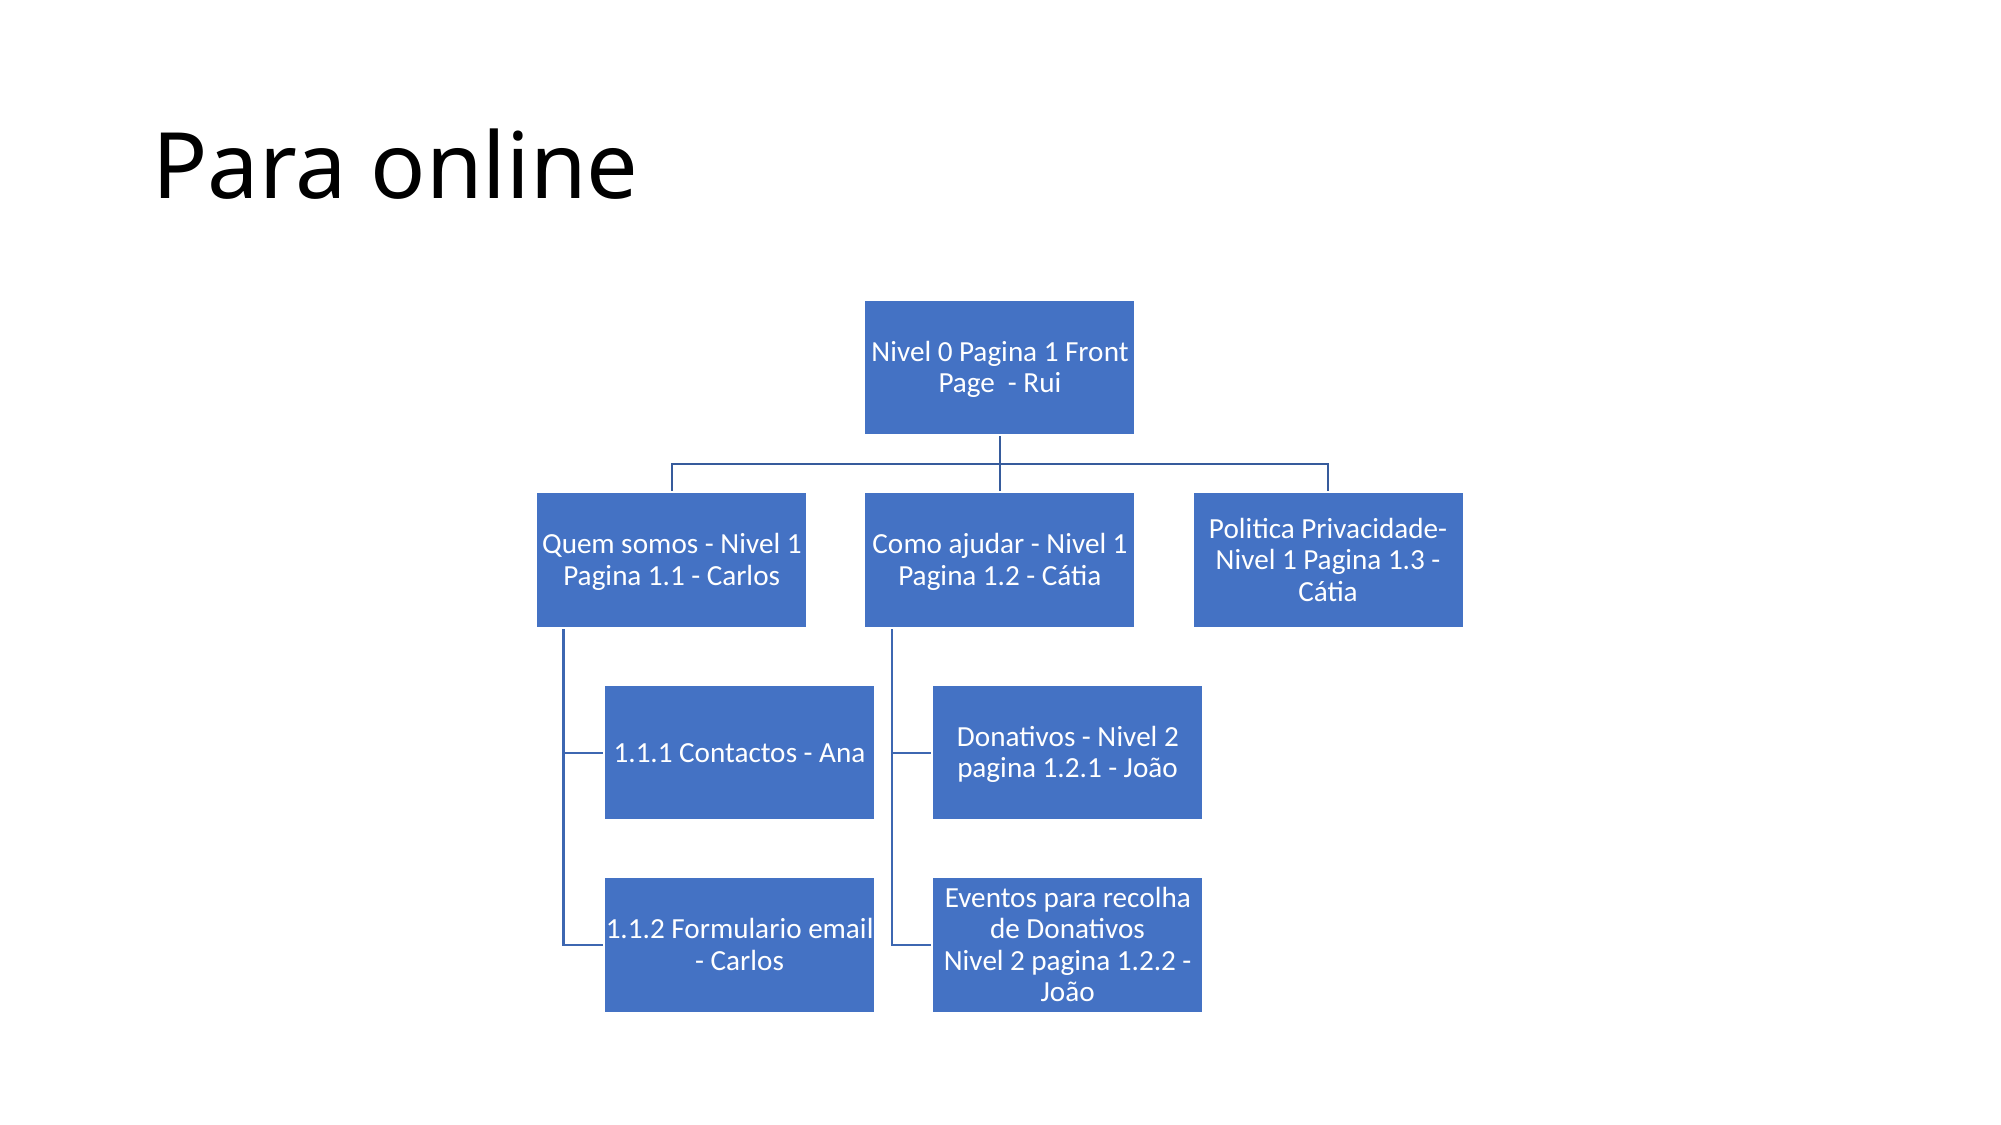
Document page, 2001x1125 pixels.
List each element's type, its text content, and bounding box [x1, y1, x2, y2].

title Para online [137, 59, 1863, 278]
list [137, 299, 1863, 1014]
